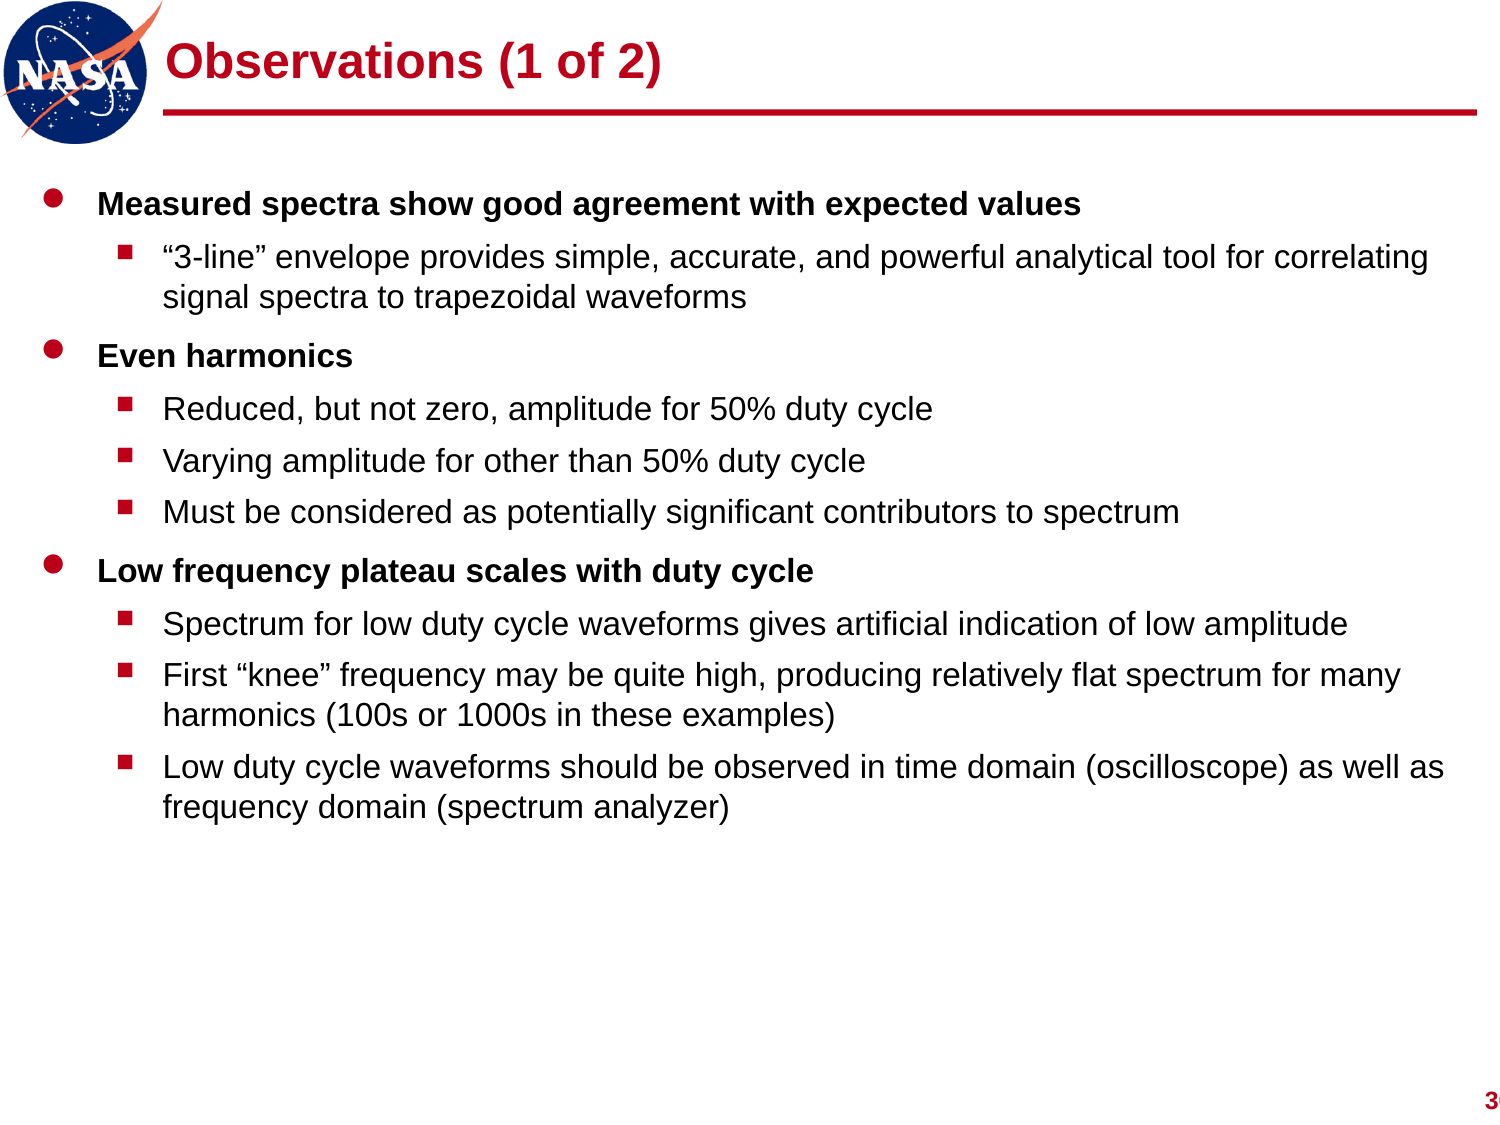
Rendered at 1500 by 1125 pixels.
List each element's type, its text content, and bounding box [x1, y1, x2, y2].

title Observations (1 of 2) [149, 24, 1341, 92]
list Measured spectra show good agreement with expected values “3-line” envelope provides simple, accurate, and powerful analytical tool for correlating signal spectra to trapezoidal waveforms Even harmonics Reduced, but not zero, amplitude for 50% duty cycle Varying amplitude for other than 50% duty cycle Must be considered as potentially significant contributors to spectrum Low frequency plateau scales with duty cycle Spectrum for low duty cycle waveforms gives artificial indication of low amplitude First “knee” frequency may be quite high, producing relatively flat spectrum for many harmonics (100s or 1000s in these examples) Low duty cycle waveforms should be observed in time domain (oscilloscope) as well as frequency domain (spectrum analyzer) [25, 174, 1469, 1047]
picture [0, 0, 163, 144]
